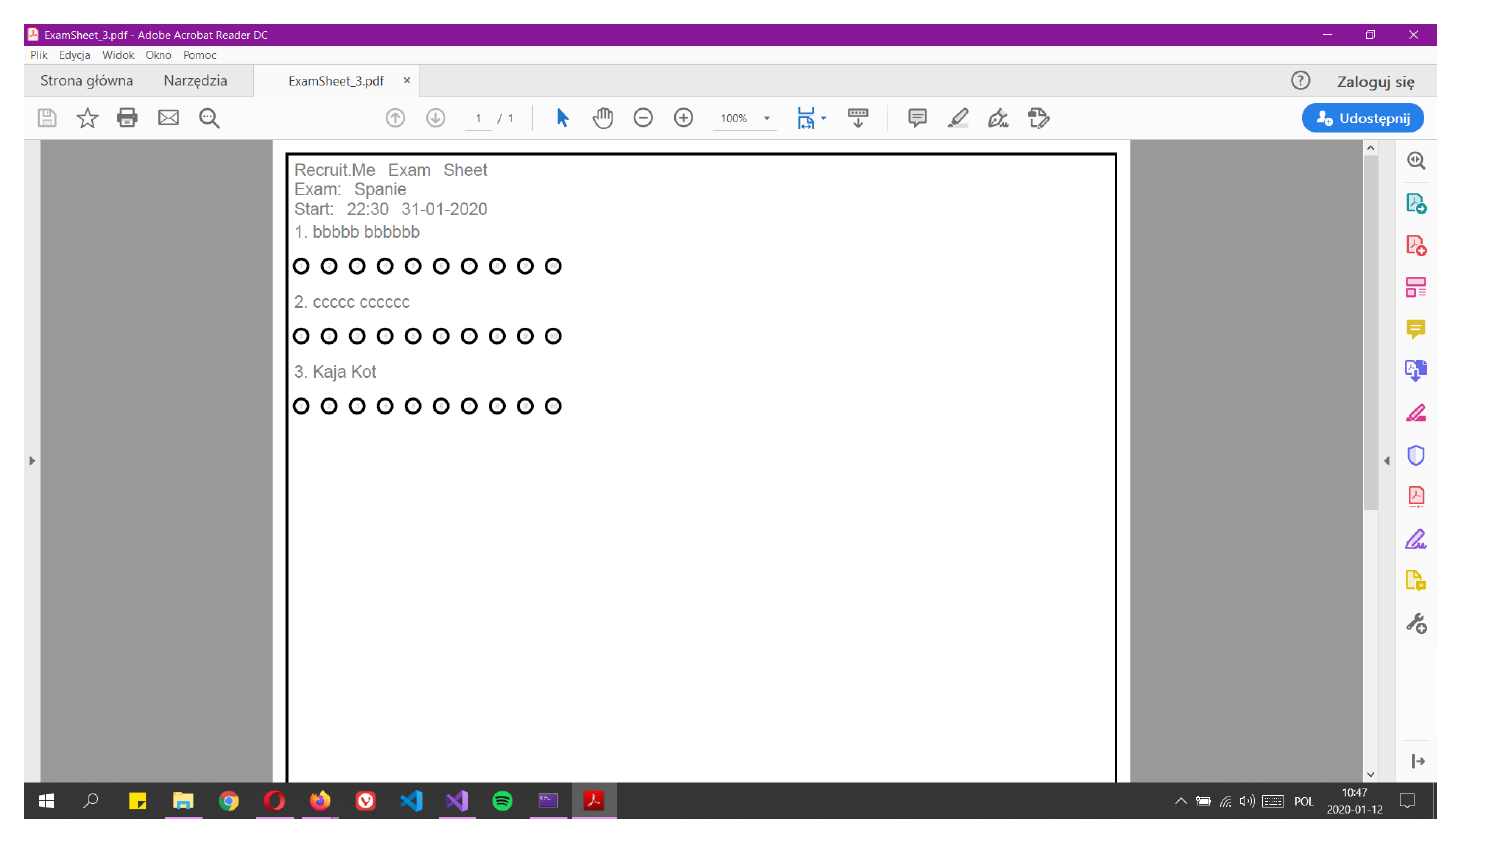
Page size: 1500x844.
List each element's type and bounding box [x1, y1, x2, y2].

picture [24, 24, 1437, 819]
